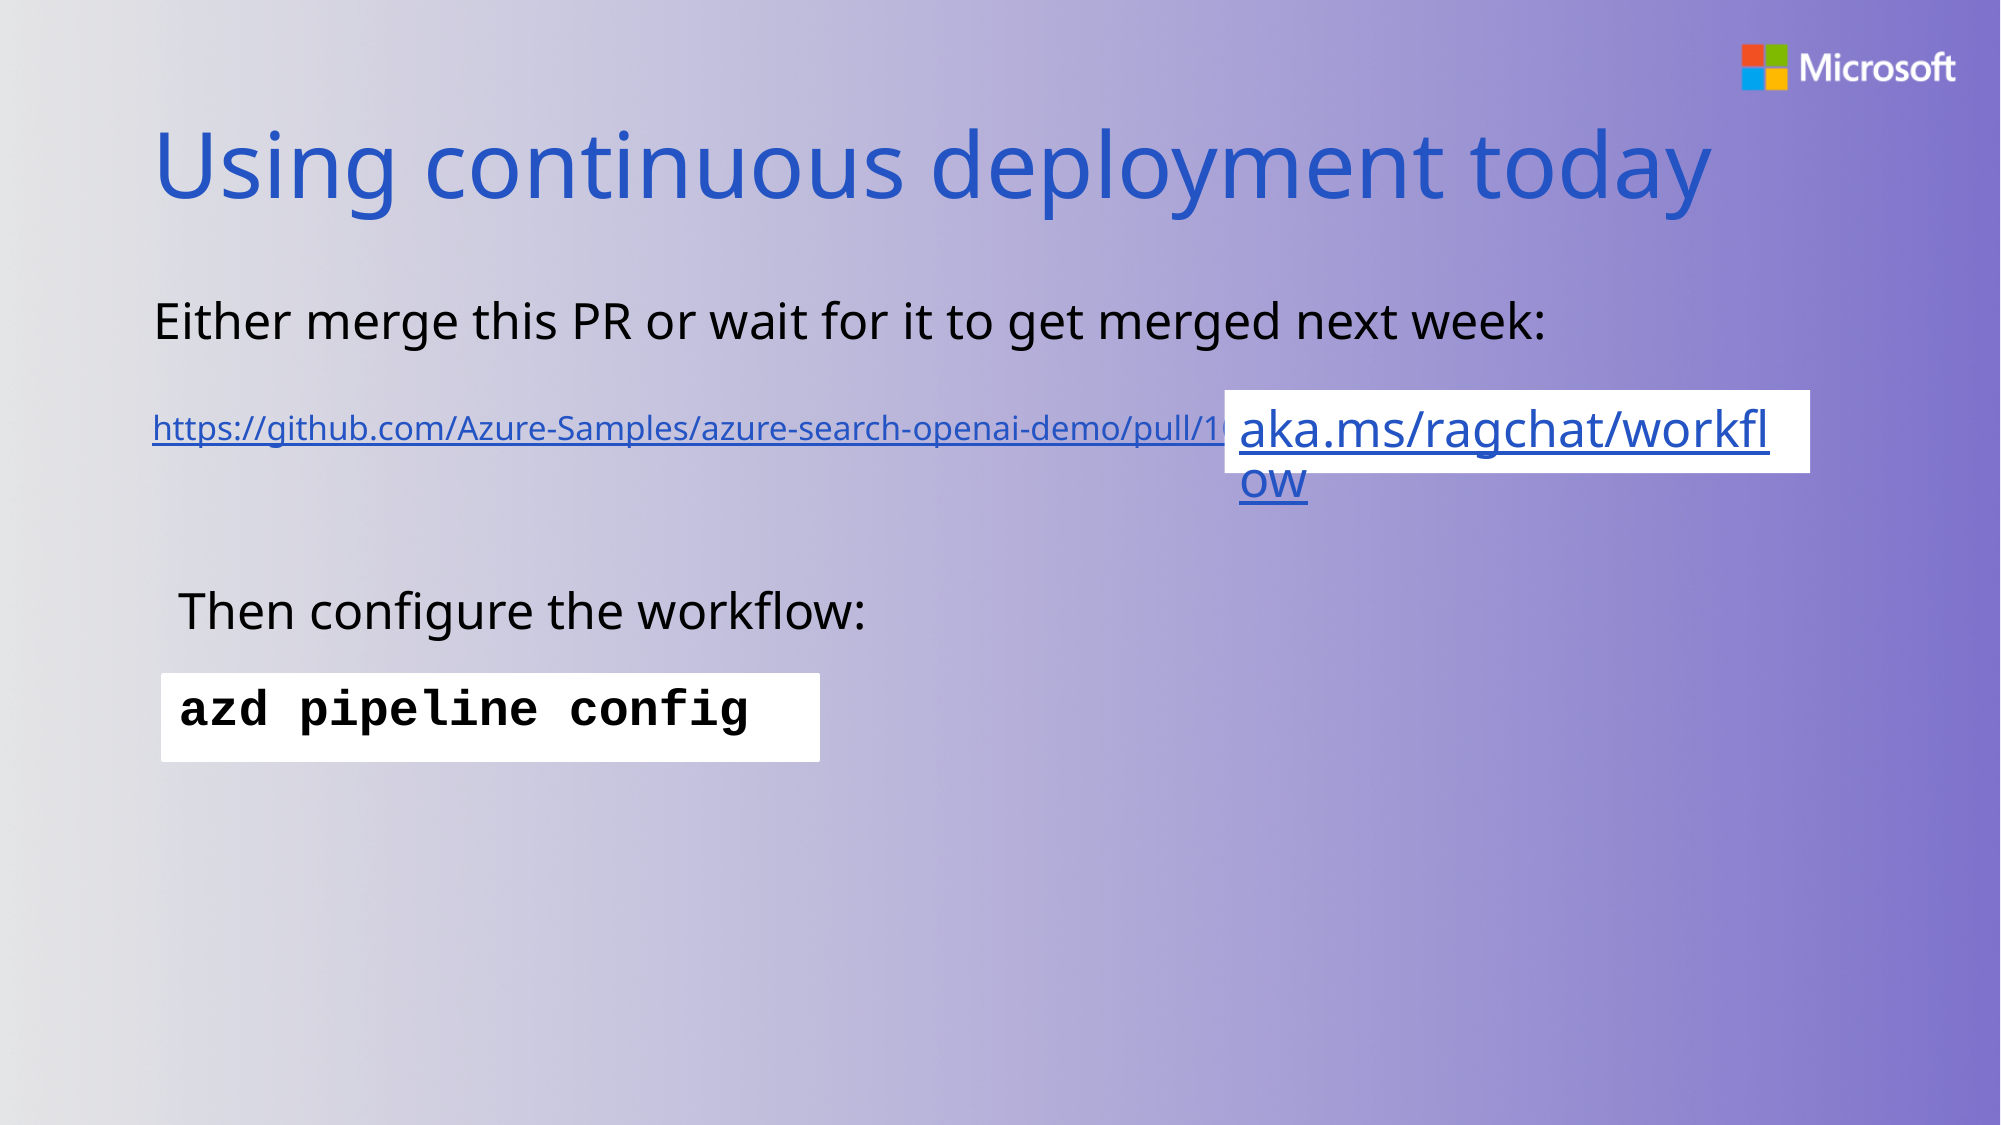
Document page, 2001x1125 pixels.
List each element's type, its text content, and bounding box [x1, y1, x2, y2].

text_box aka.ms/ragchat/workflow [1224, 390, 1811, 474]
text_box Either merge this PR or wait for it to get merged next week: [139, 289, 1923, 391]
text_box Then configure the workflow: [163, 578, 938, 675]
text_box azd pipeline config [163, 674, 818, 761]
picture [0, 0, 2001, 1125]
title Using continuous deployment today [137, 59, 1863, 278]
text_box https://github.com/Azure-Samples/azure-search-openai-demo/pull/1083 [137, 400, 1224, 461]
